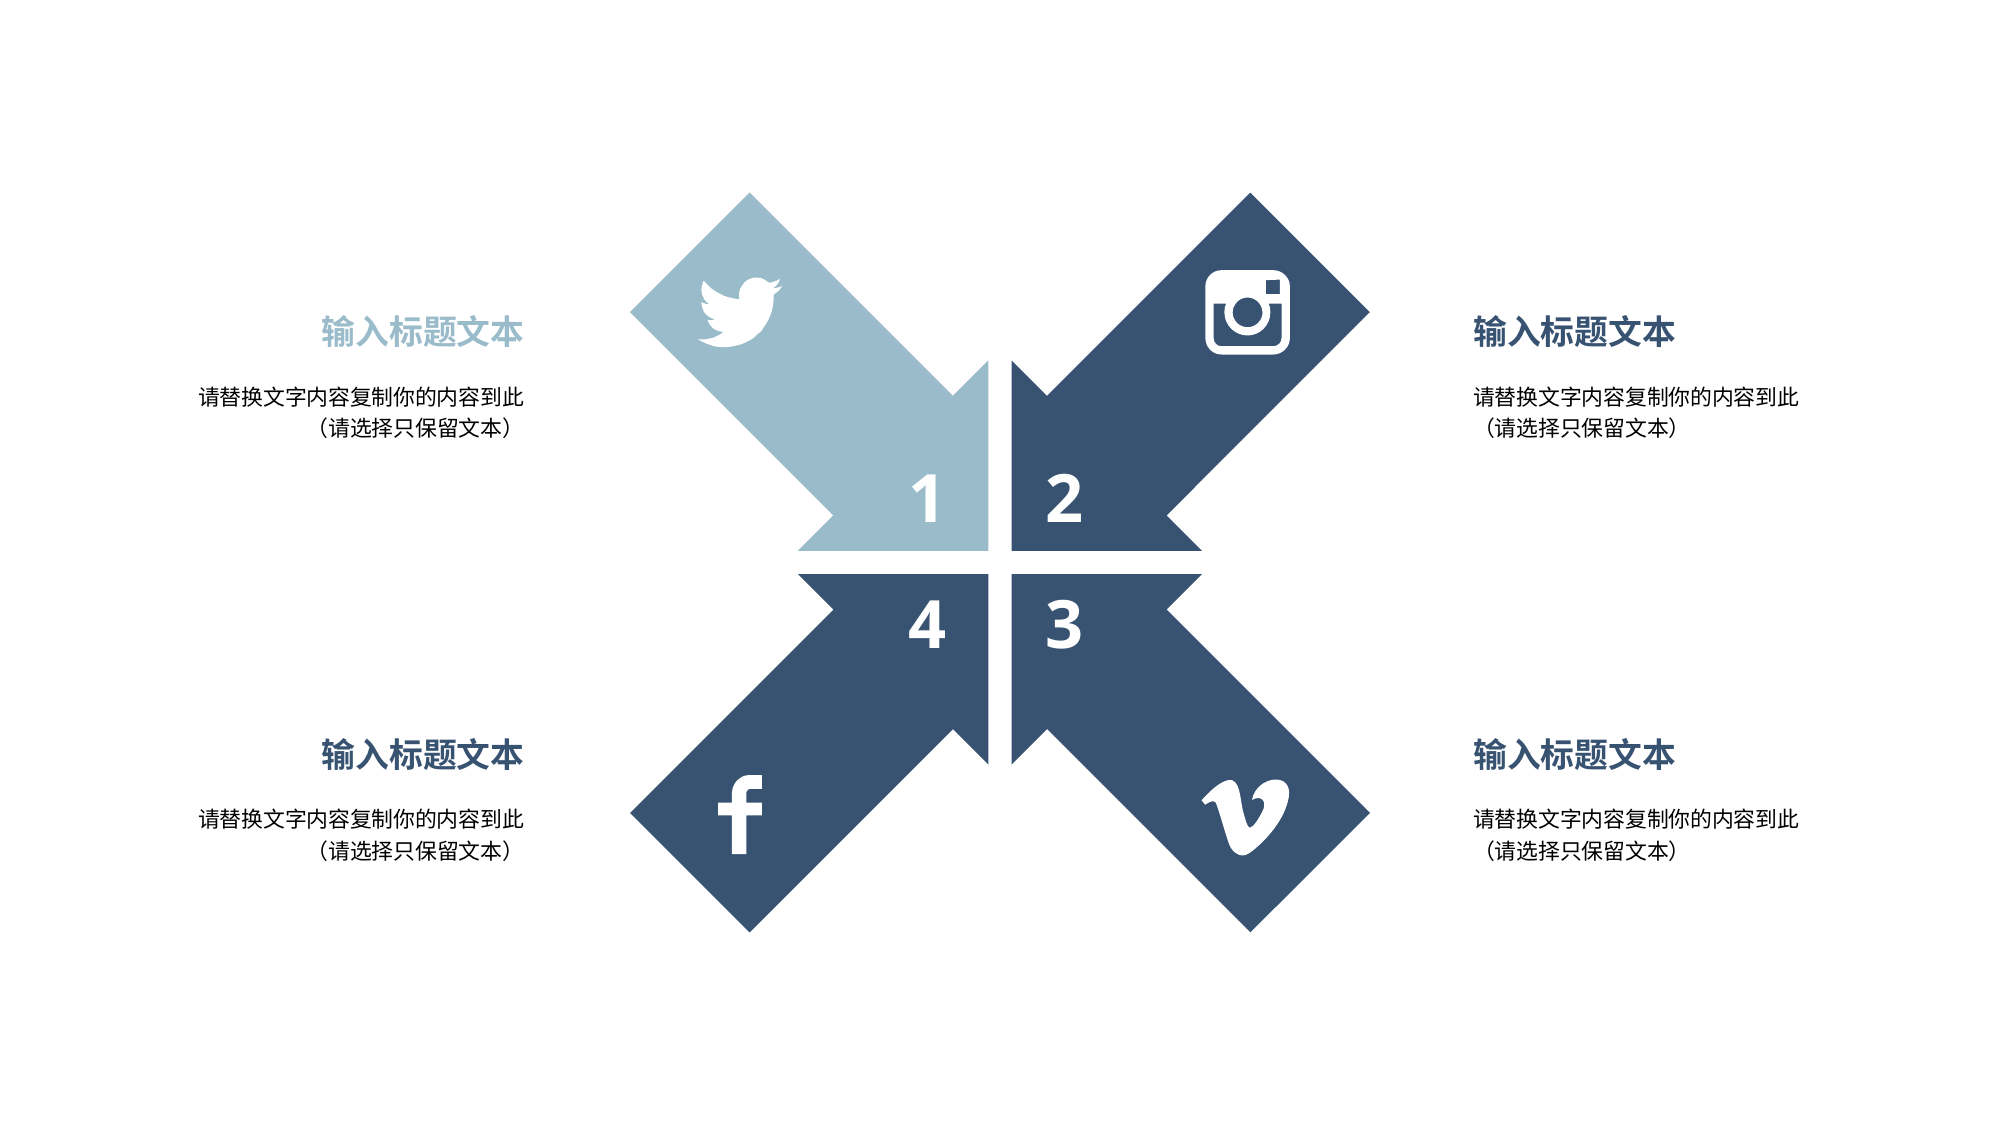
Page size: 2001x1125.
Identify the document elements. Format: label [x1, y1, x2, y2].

text_box [132, 733, 537, 881]
text_box [628, 190, 1372, 935]
text_box [1461, 311, 1865, 459]
text_box [697, 270, 1294, 860]
text_box [132, 311, 537, 459]
text_box [1461, 733, 1865, 881]
